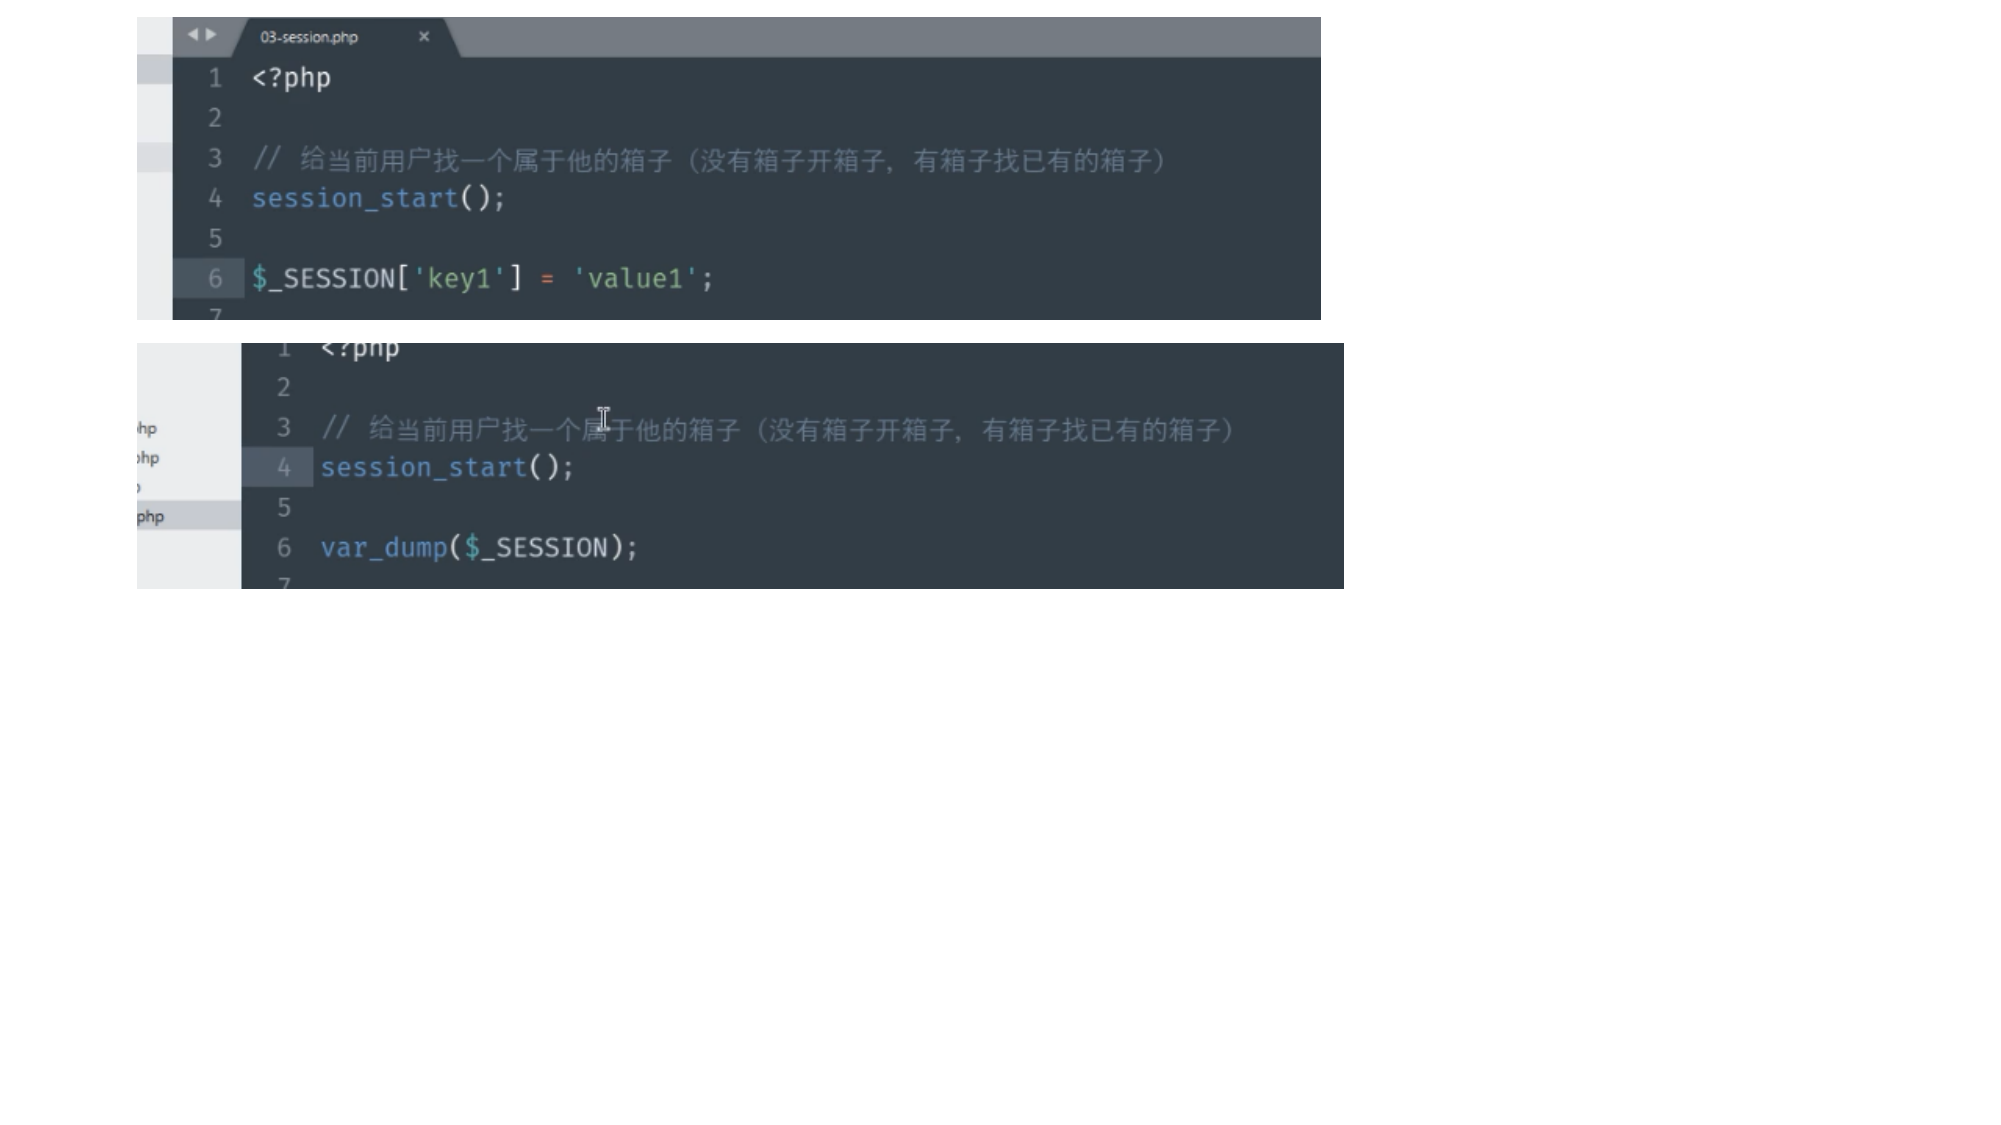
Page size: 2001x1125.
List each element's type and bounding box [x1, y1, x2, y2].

picture [137, 343, 1344, 589]
picture [137, 17, 1321, 320]
